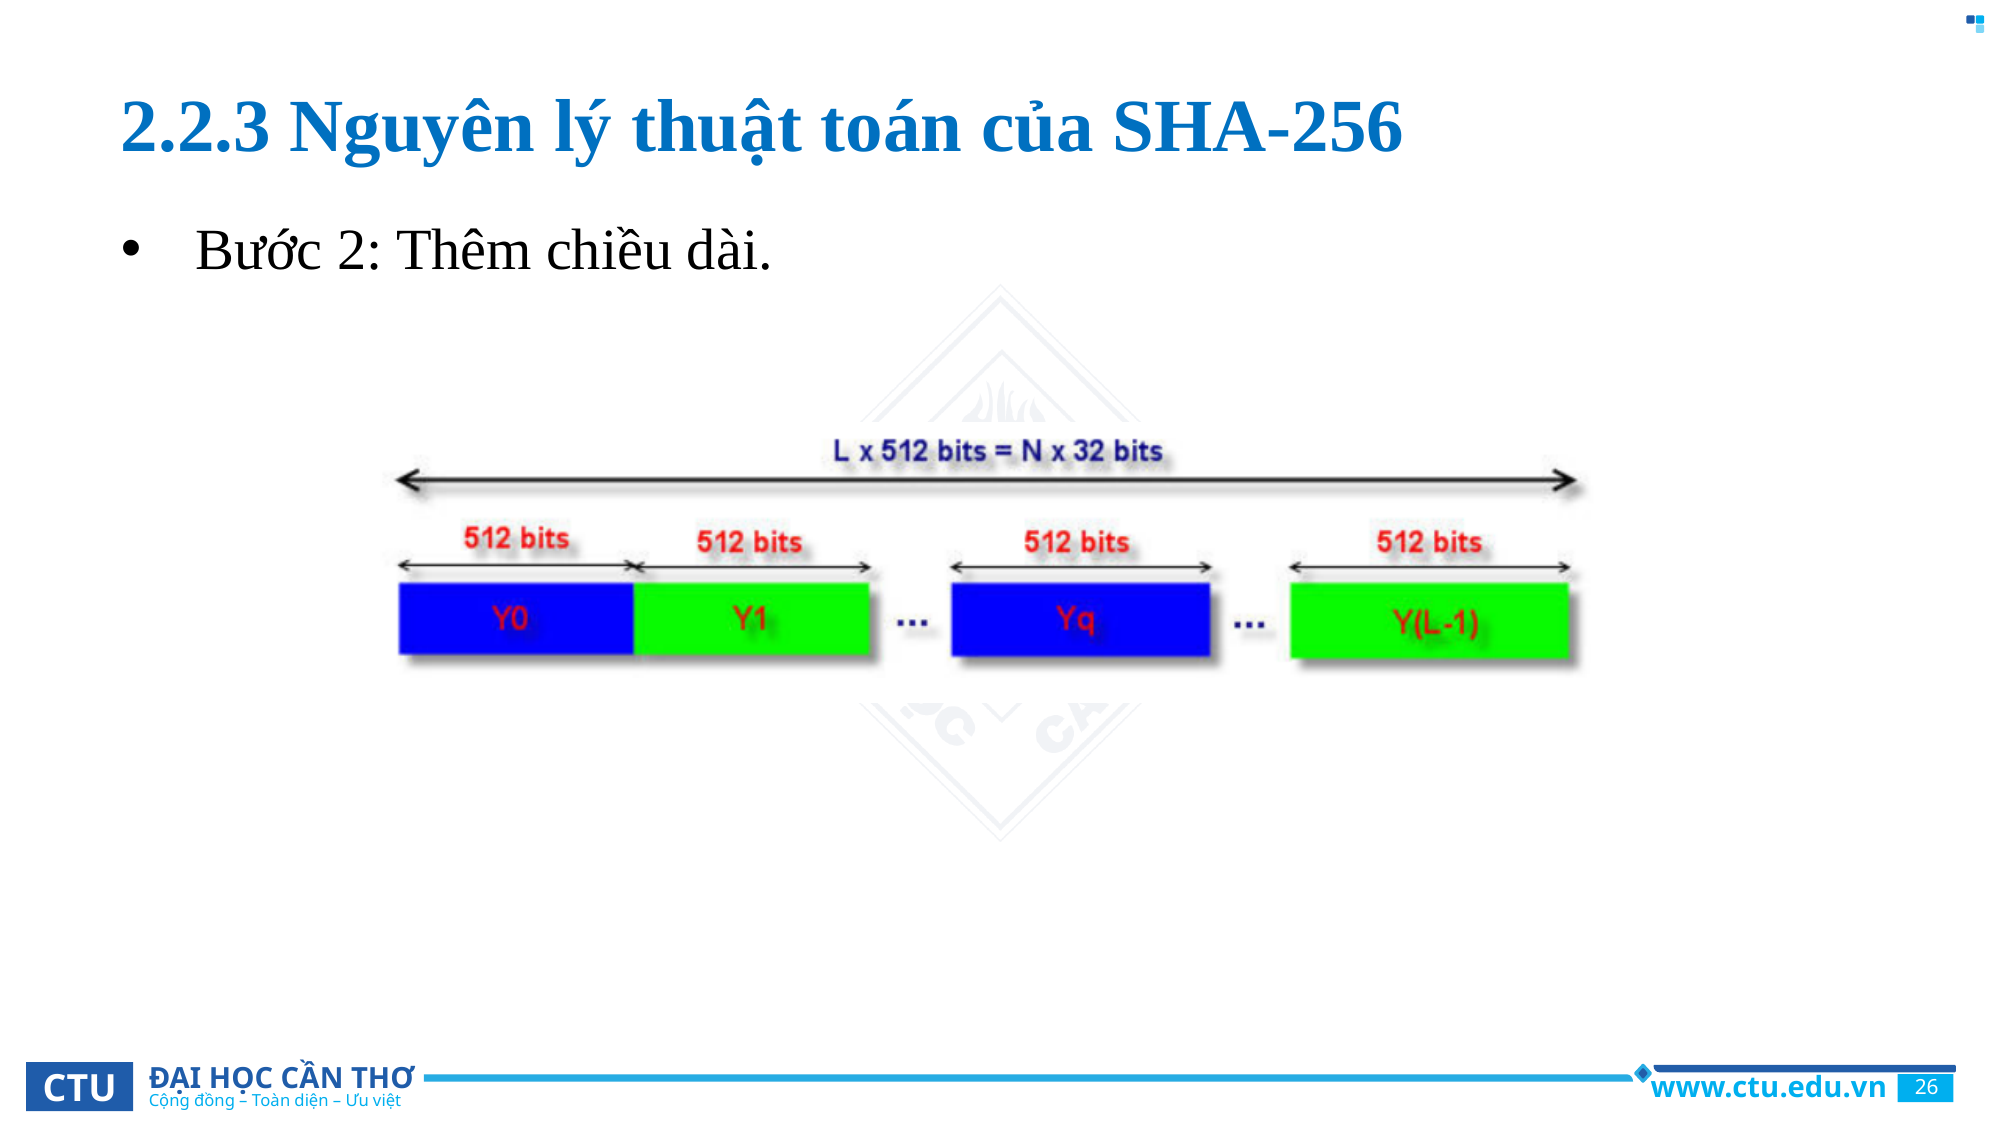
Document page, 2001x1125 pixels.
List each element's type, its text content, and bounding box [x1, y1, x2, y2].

picture [366, 422, 1633, 703]
subtitle Bước 2: Thêm chiều dài. [105, 211, 1928, 499]
title 2.2.3 Nguyên lý thuật toán của SHA-256 [105, 74, 1456, 175]
